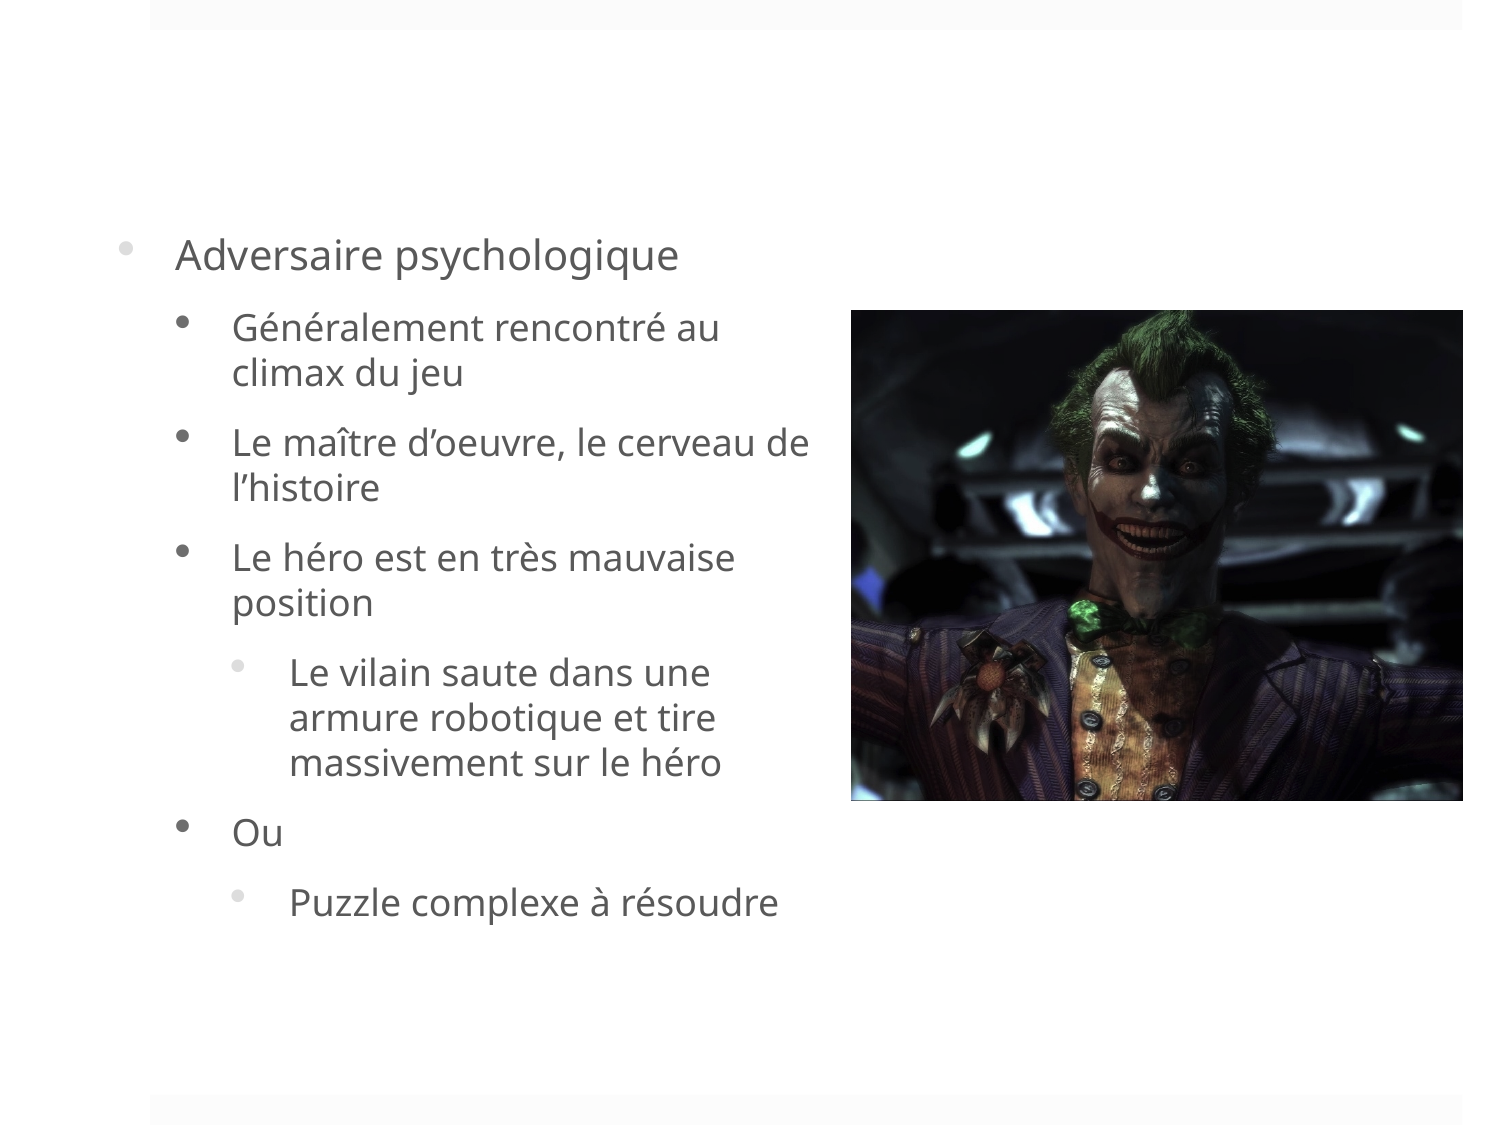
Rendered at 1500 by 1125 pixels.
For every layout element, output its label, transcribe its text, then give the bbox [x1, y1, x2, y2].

picture [850, 309, 1463, 802]
list Adversaire psychologique Généralement rencontré au climax du jeu Le maître d’oeuvre, le cerveau de l’histoire Le héro est en très mauvaise position Le vilain saute dans une armure robotique et tire massivement sur le héro Ou Puzzle complexe à résoudre [104, 221, 828, 943]
